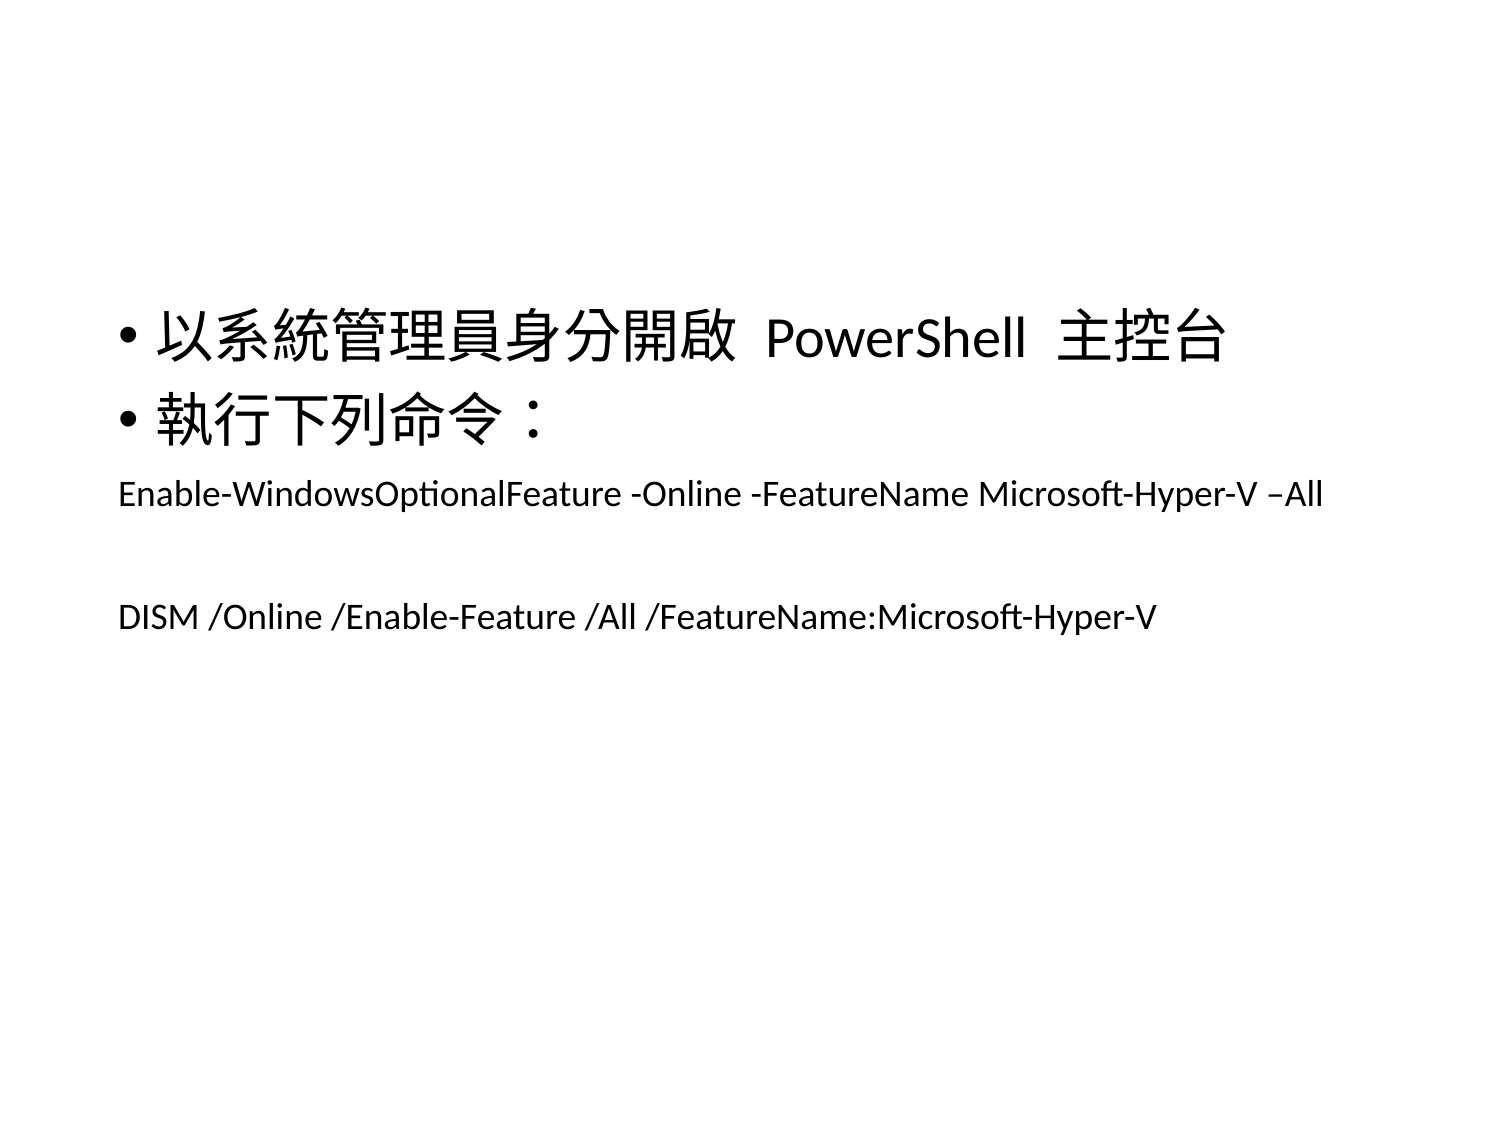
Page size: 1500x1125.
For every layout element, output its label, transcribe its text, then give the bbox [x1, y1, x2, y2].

list 以系統管理員身分開啟 PowerShell 主控台 執行下列命令： Enable-WindowsOptionalFeature -Online -FeatureName Microsoft-Hyper-V –All DISM /Online /Enable-Feature /All /FeatureName:Microsoft-Hyper-V [103, 299, 1397, 1014]
